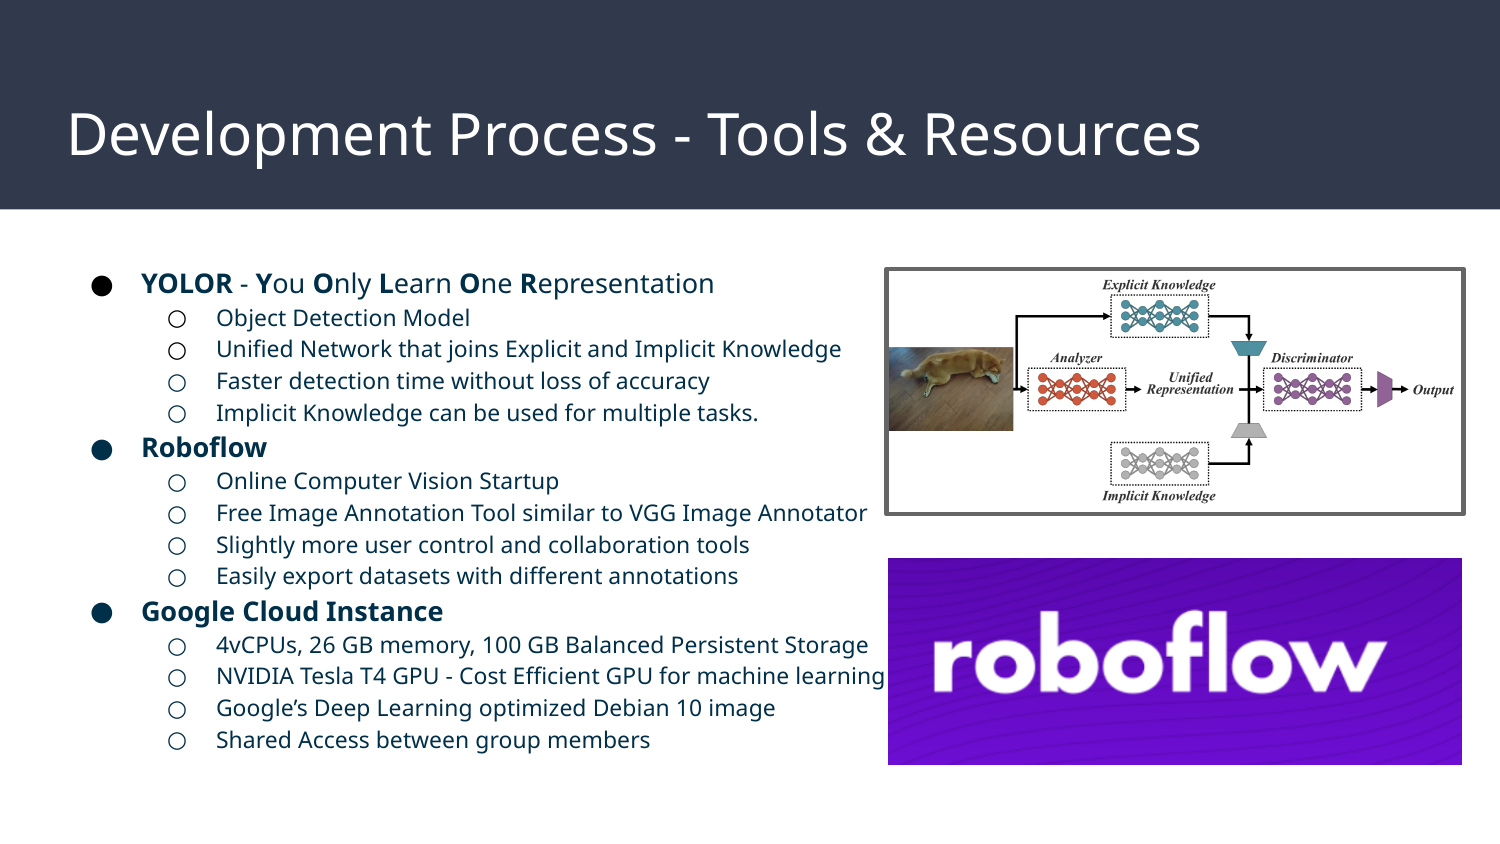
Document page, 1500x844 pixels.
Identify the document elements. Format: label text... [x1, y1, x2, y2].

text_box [887, 270, 1463, 513]
list YOLOR - You Only Learn One Representation Object Detection Model Unified Network that joins Explicit and Implicit Knowledge Faster detection time without loss of accuracy Implicit Knowledge can be used for multiple tasks. Roboflow Online Computer Vision Startup Free Image Annotation Tool similar to VGG Image Annotator Slightly more user control and collaboration tools Easily export datasets with different annotations Google Cloud Instance 4vCPUs, 26 GB memory, 100 GB Balanced Persistent Storage NVIDIA Tesla T4 GPU - Cost Efficient GPU for machine learning Google’s Deep Learning optimized Debian 10 image Shared Access between group members [51, 247, 992, 825]
picture [887, 558, 1463, 766]
title Development Process - Tools & Resources [51, 82, 1449, 185]
